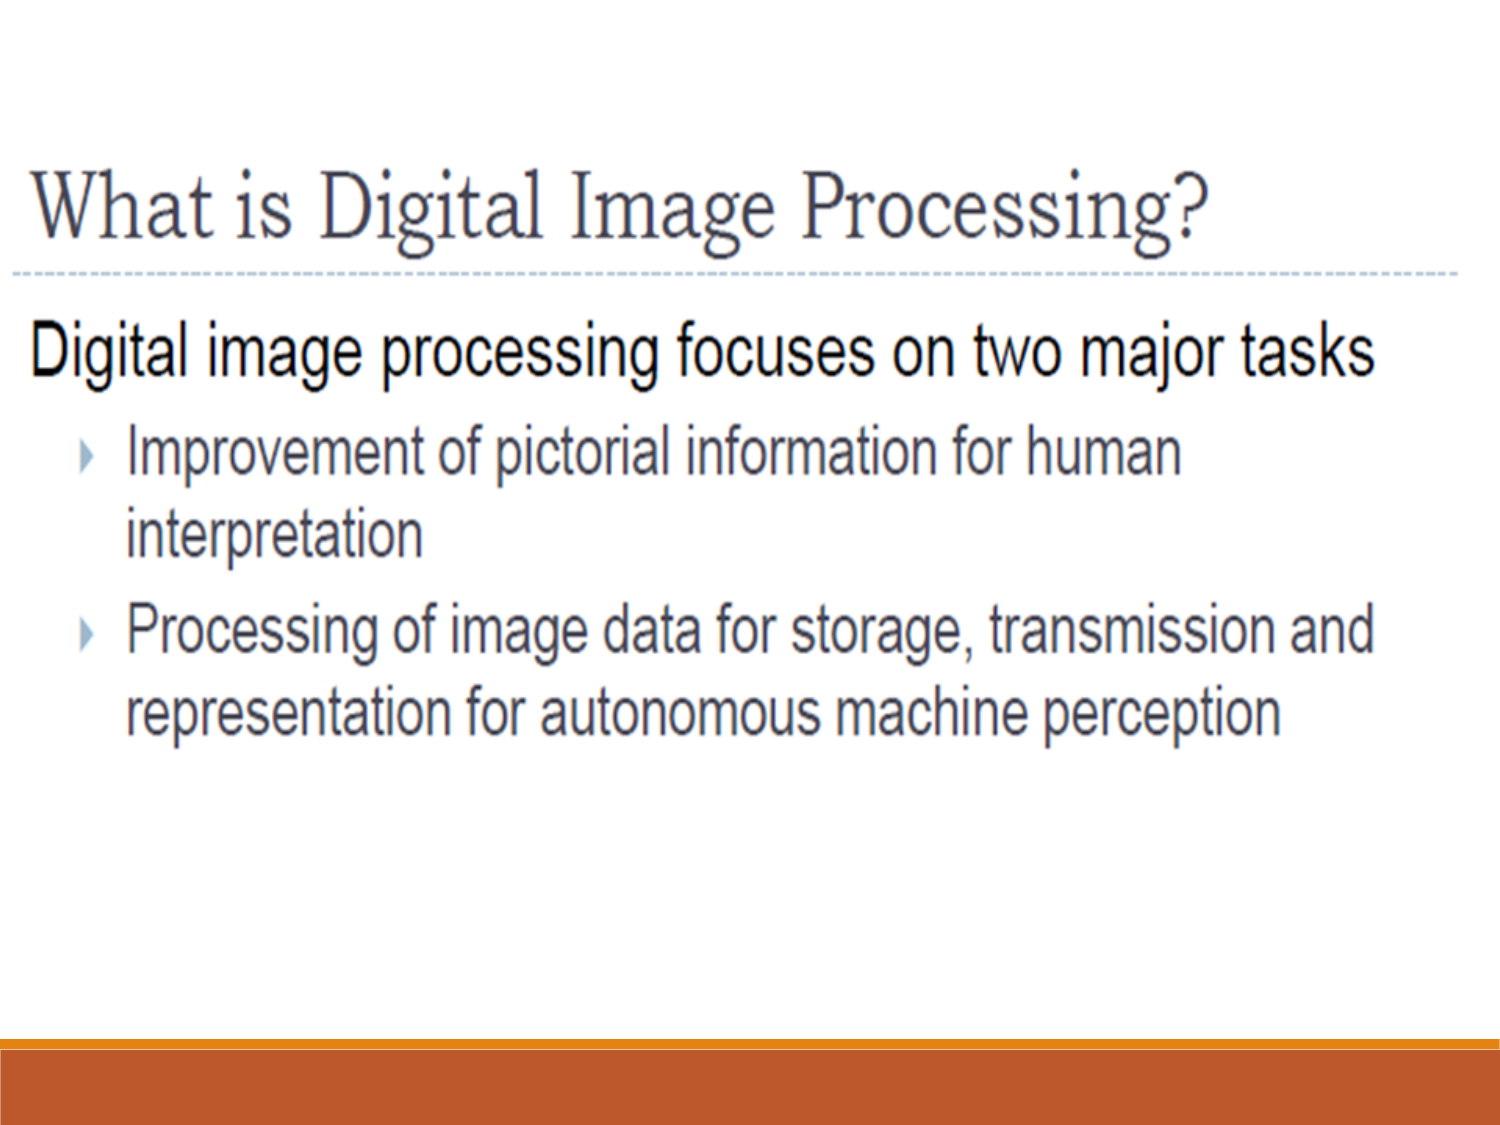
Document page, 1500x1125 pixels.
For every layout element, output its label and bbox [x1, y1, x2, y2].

picture [0, 124, 1475, 776]
